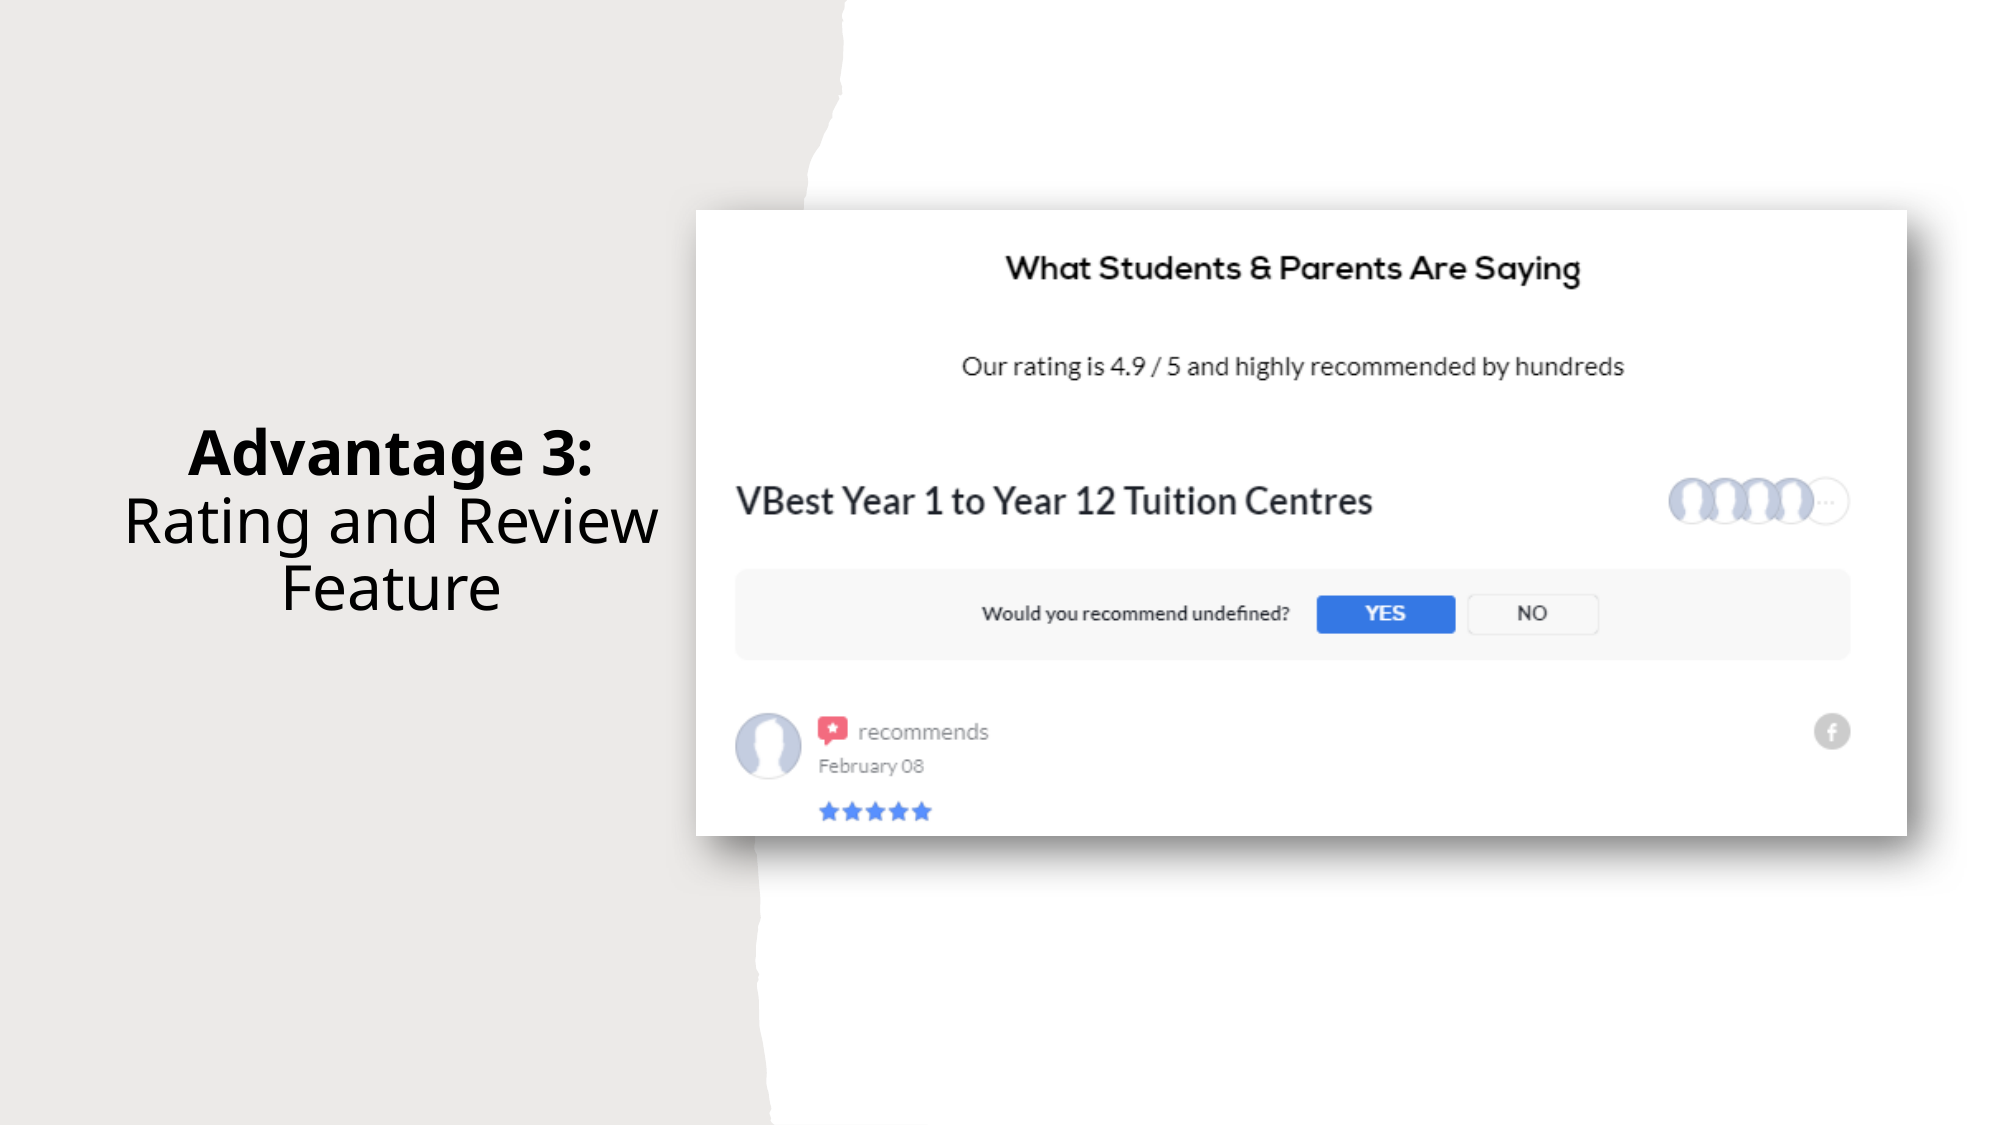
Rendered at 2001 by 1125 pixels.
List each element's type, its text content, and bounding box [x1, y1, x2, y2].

picture [696, 210, 1907, 836]
text_box [0, 0, 929, 1125]
title Advantage 3: Rating and Review Feature [84, 413, 678, 633]
text_box [757, 0, 2000, 1125]
